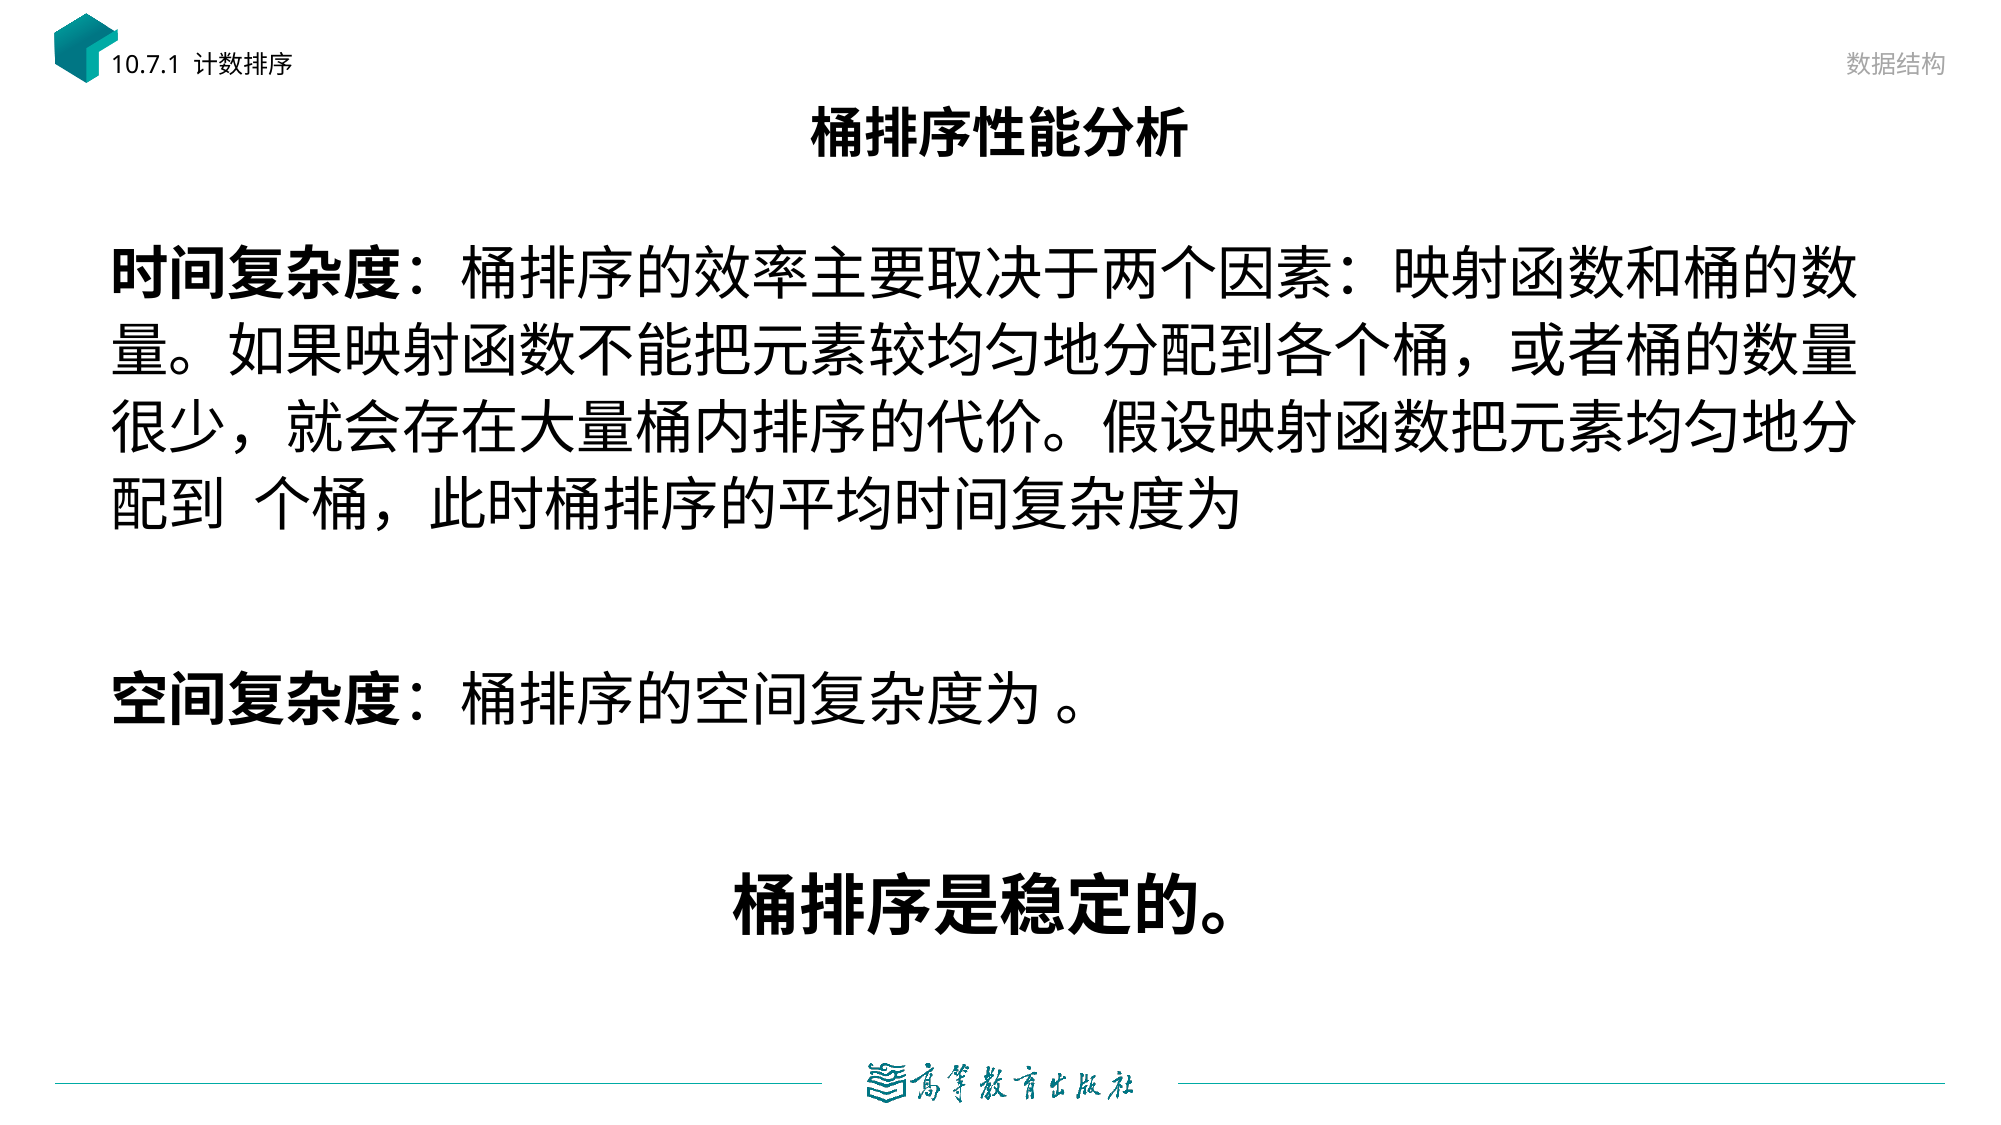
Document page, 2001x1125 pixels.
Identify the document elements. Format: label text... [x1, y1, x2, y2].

title 桶排序性能分析 [137, 92, 1863, 178]
text_box 桶排序是稳定的。 [718, 855, 1282, 951]
picture [867, 1063, 1133, 1103]
subtitle 10.7.1 计数排序 [95, 44, 894, 99]
list 数据结构 [1115, 32, 1962, 86]
